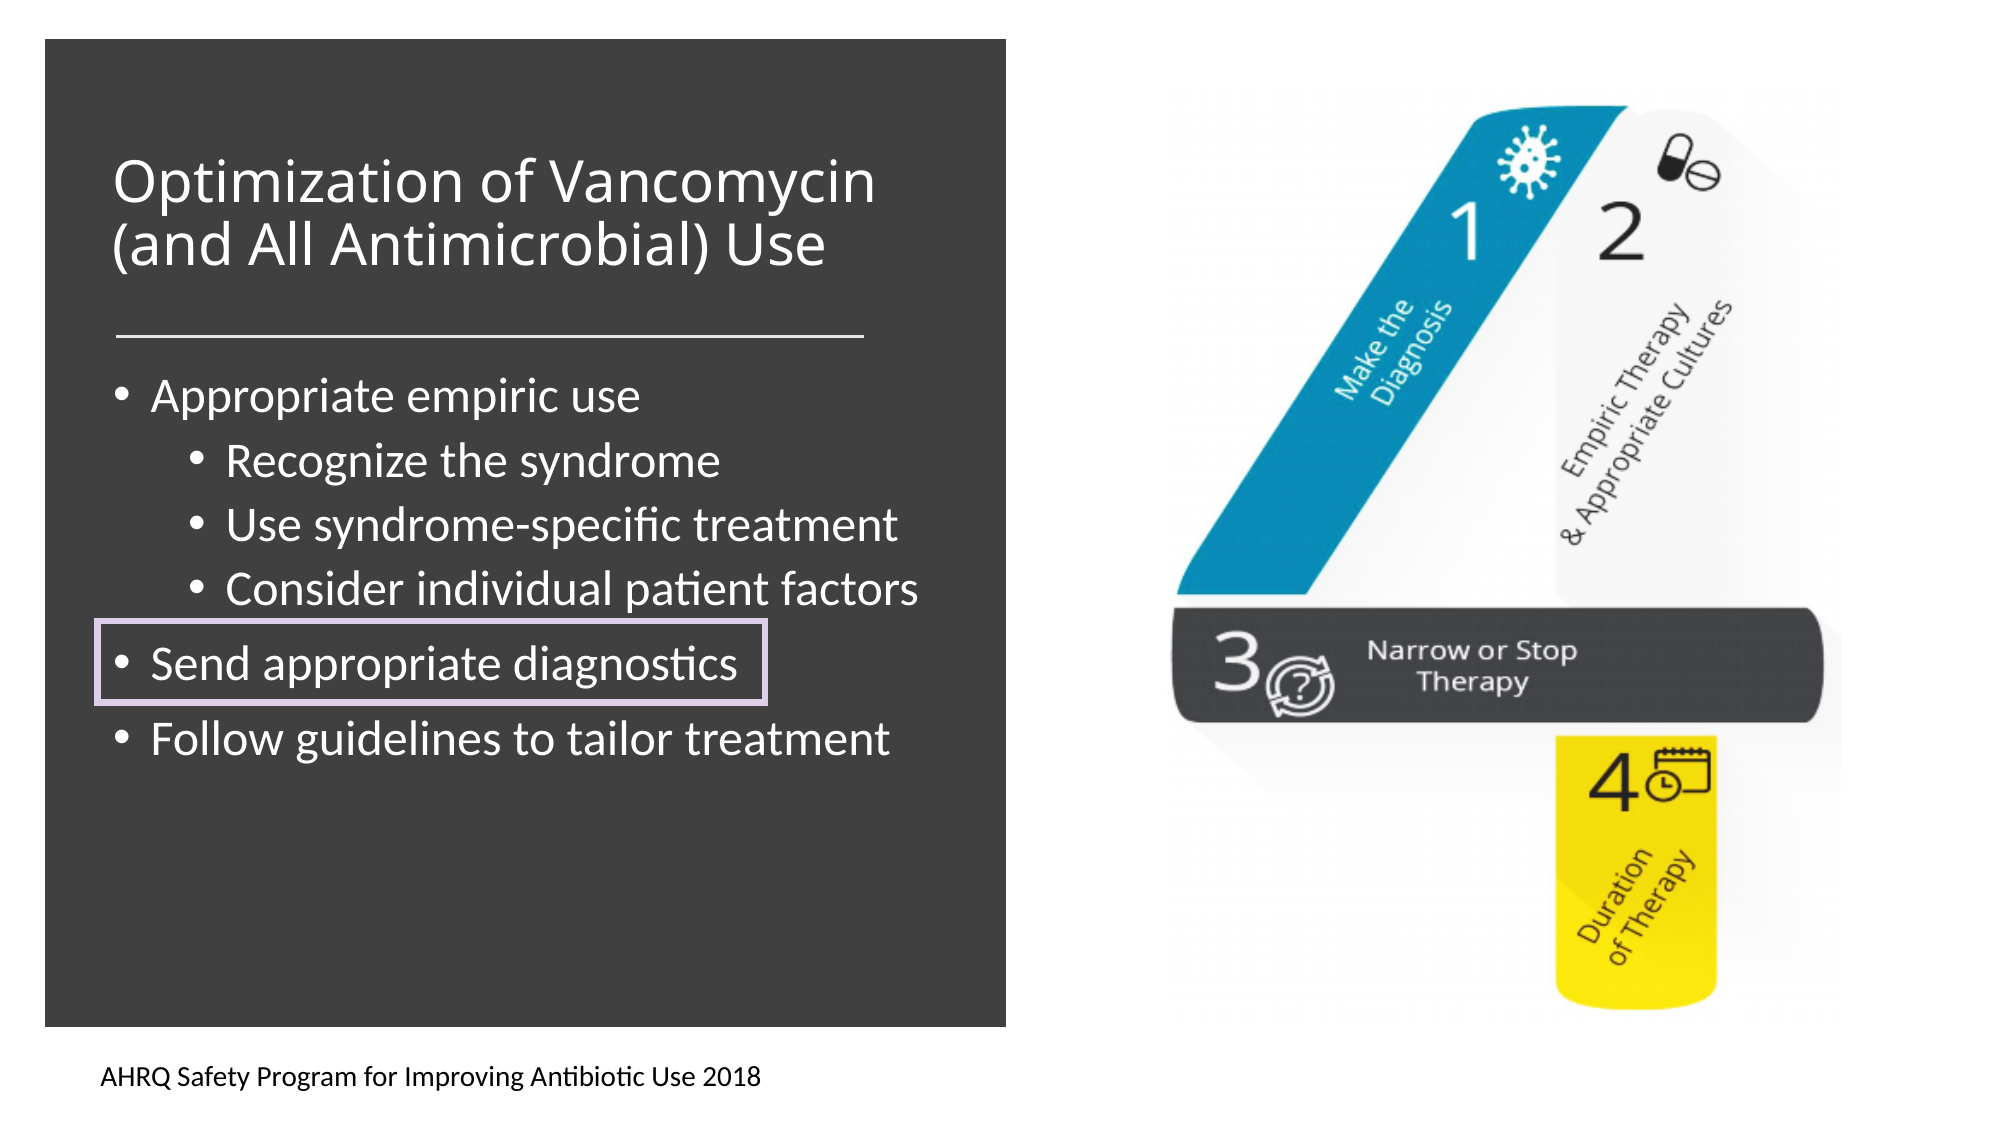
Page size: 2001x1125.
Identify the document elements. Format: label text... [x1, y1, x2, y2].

list Appropriate empiric use Recognize the syndrome Use syndrome-specific treatment Consider individual patient factors Send appropriate diagnostics Follow guidelines to tailor treatment [98, 361, 957, 981]
text_box [54, 49, 997, 1018]
text_box [96, 620, 766, 703]
picture [1158, 79, 1841, 1020]
title Optimization of Vancomycin (and All Antimicrobial) Use [97, 105, 957, 326]
text_box AHRQ Safety Program for Improving Antibiotic Use 2018 [85, 1049, 777, 1100]
